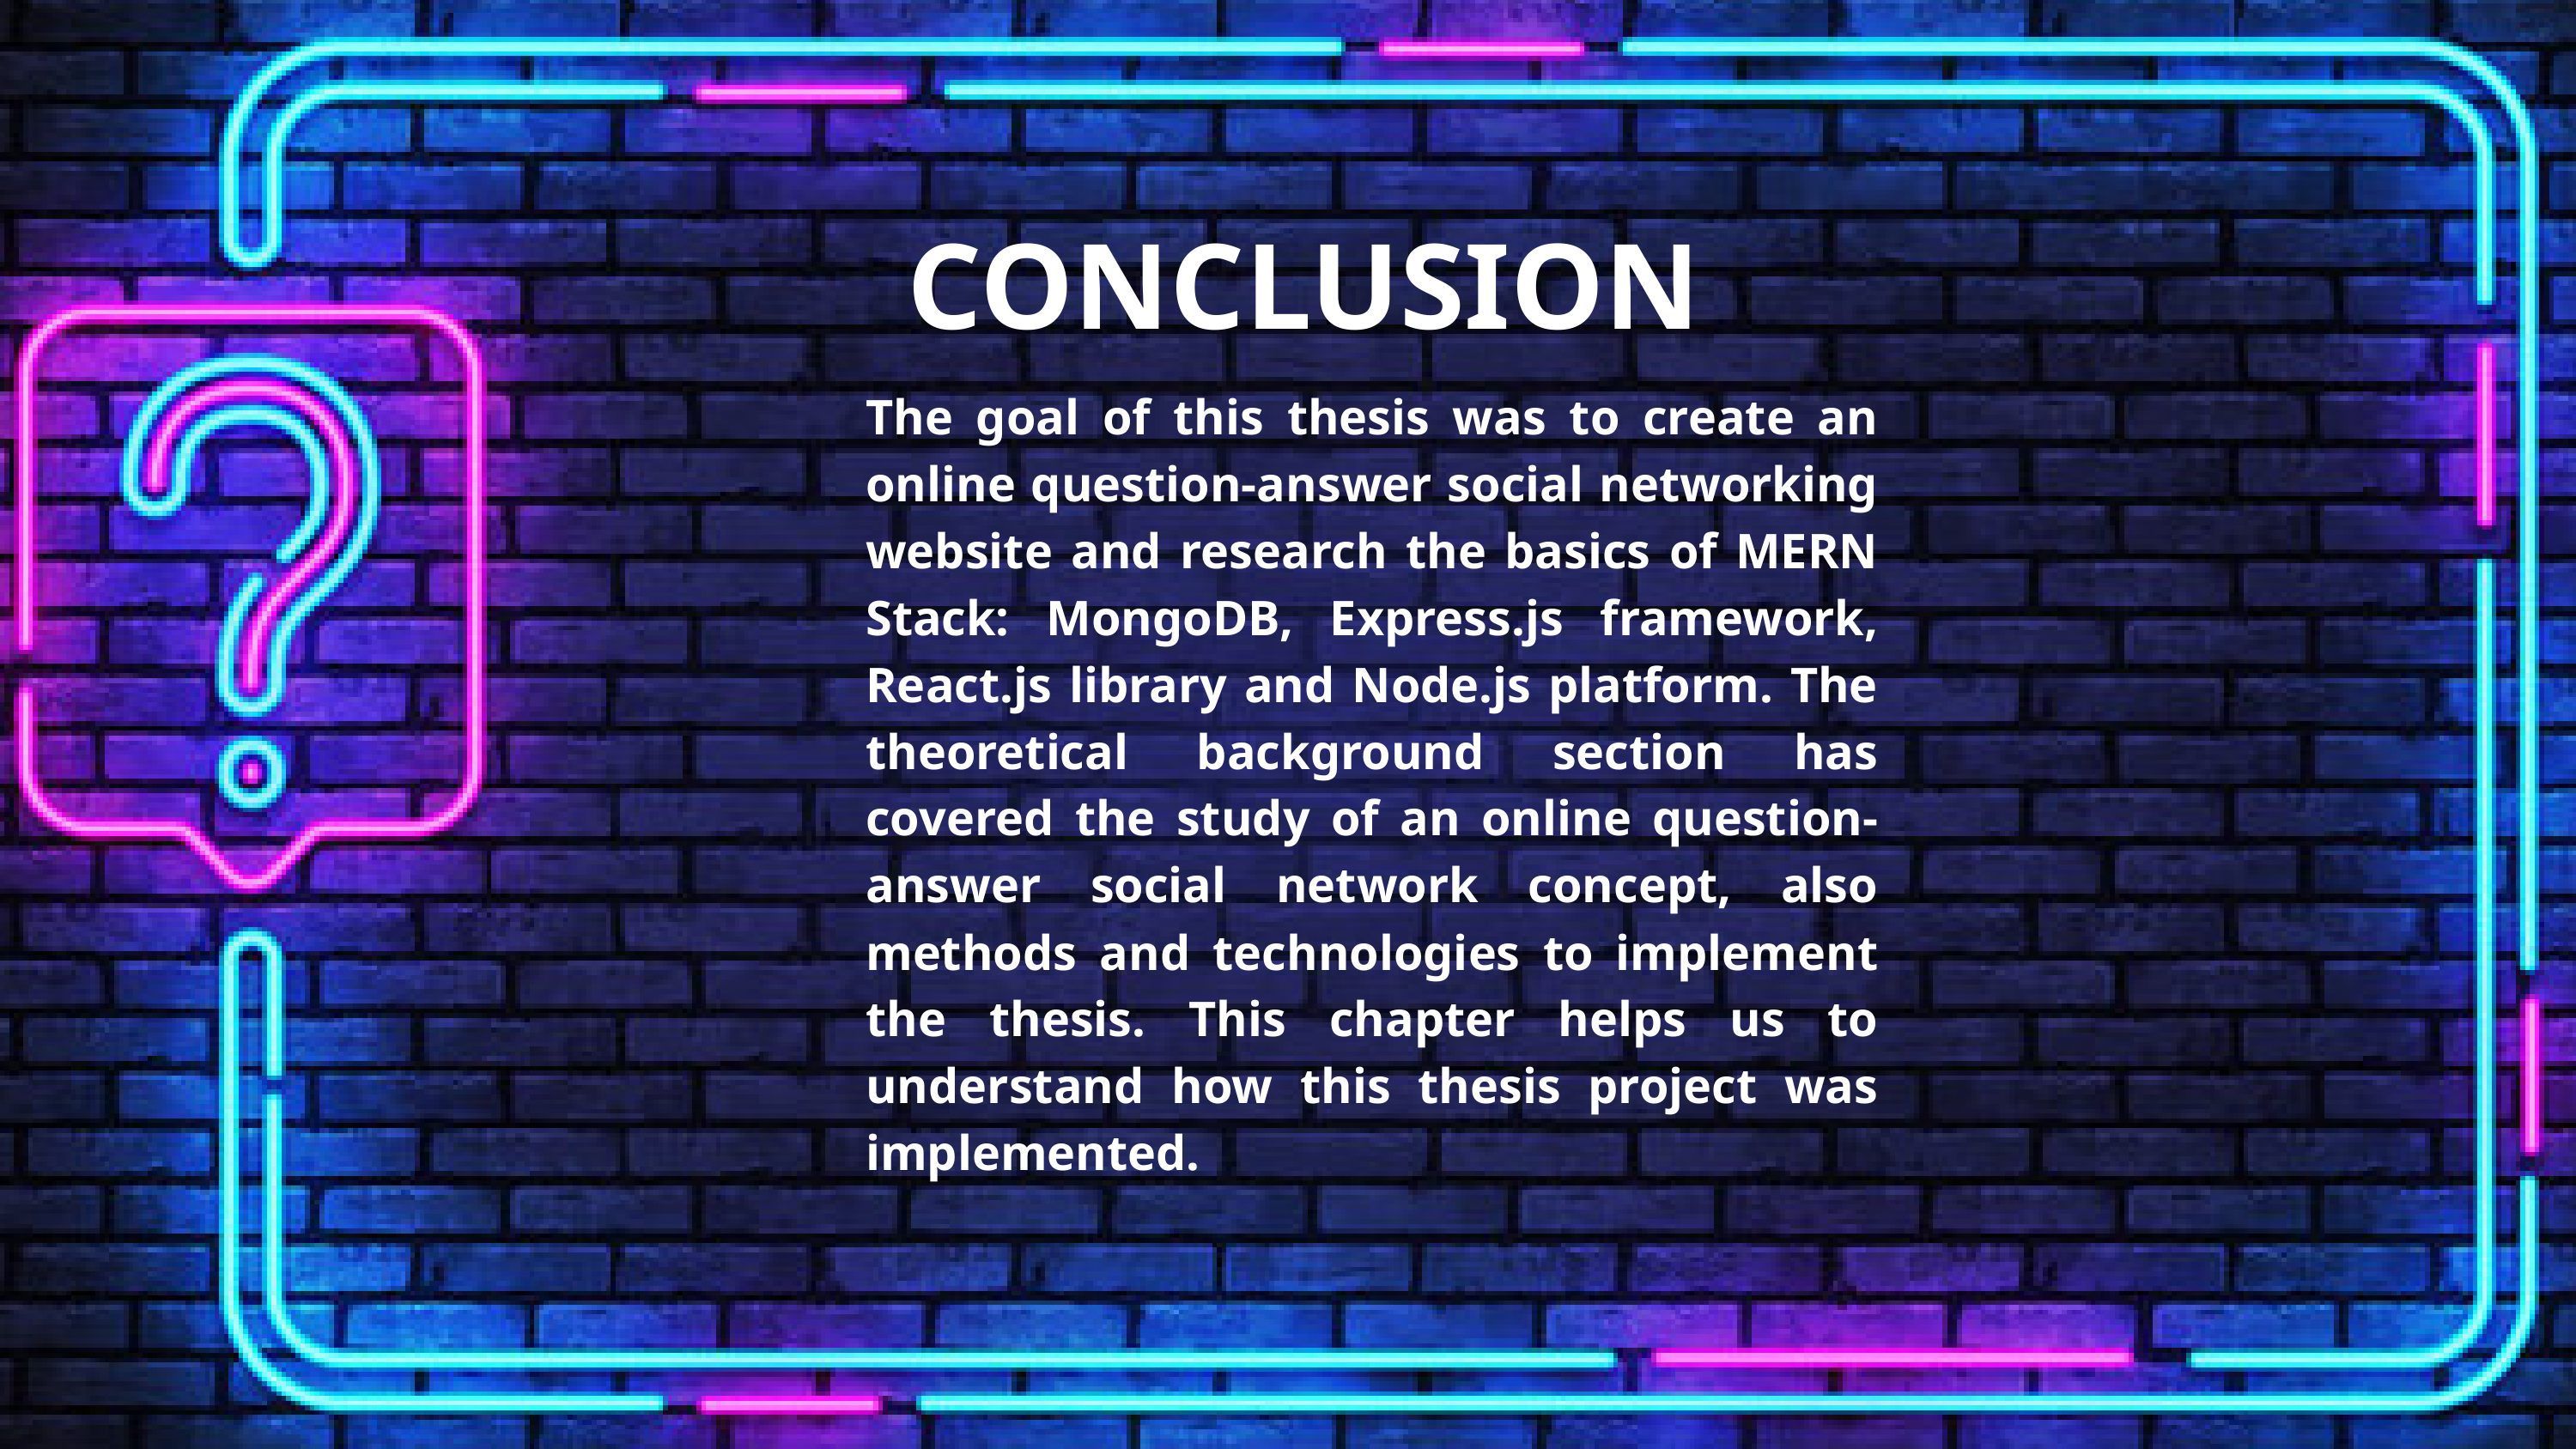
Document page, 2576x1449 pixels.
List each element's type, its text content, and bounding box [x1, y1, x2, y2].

picture [1403, 301, 2403, 1281]
text_box The goal of this thesis was to create an online question-answer social networking website and research the basics of MERN Stack: MongoDB, Express.js framework, React.js library and Node.js platform. The theoretical background section has covered the study of an online question-answer social network concept, also methods and technologies to implement the thesis. This chapter helps us to understand how this thesis project was implemented. [866, 377, 1399, 1247]
picture [76, 15, 398, 324]
text_box [0, 0, 2576, 1449]
text_box CONCLUSION [907, 187, 1838, 354]
